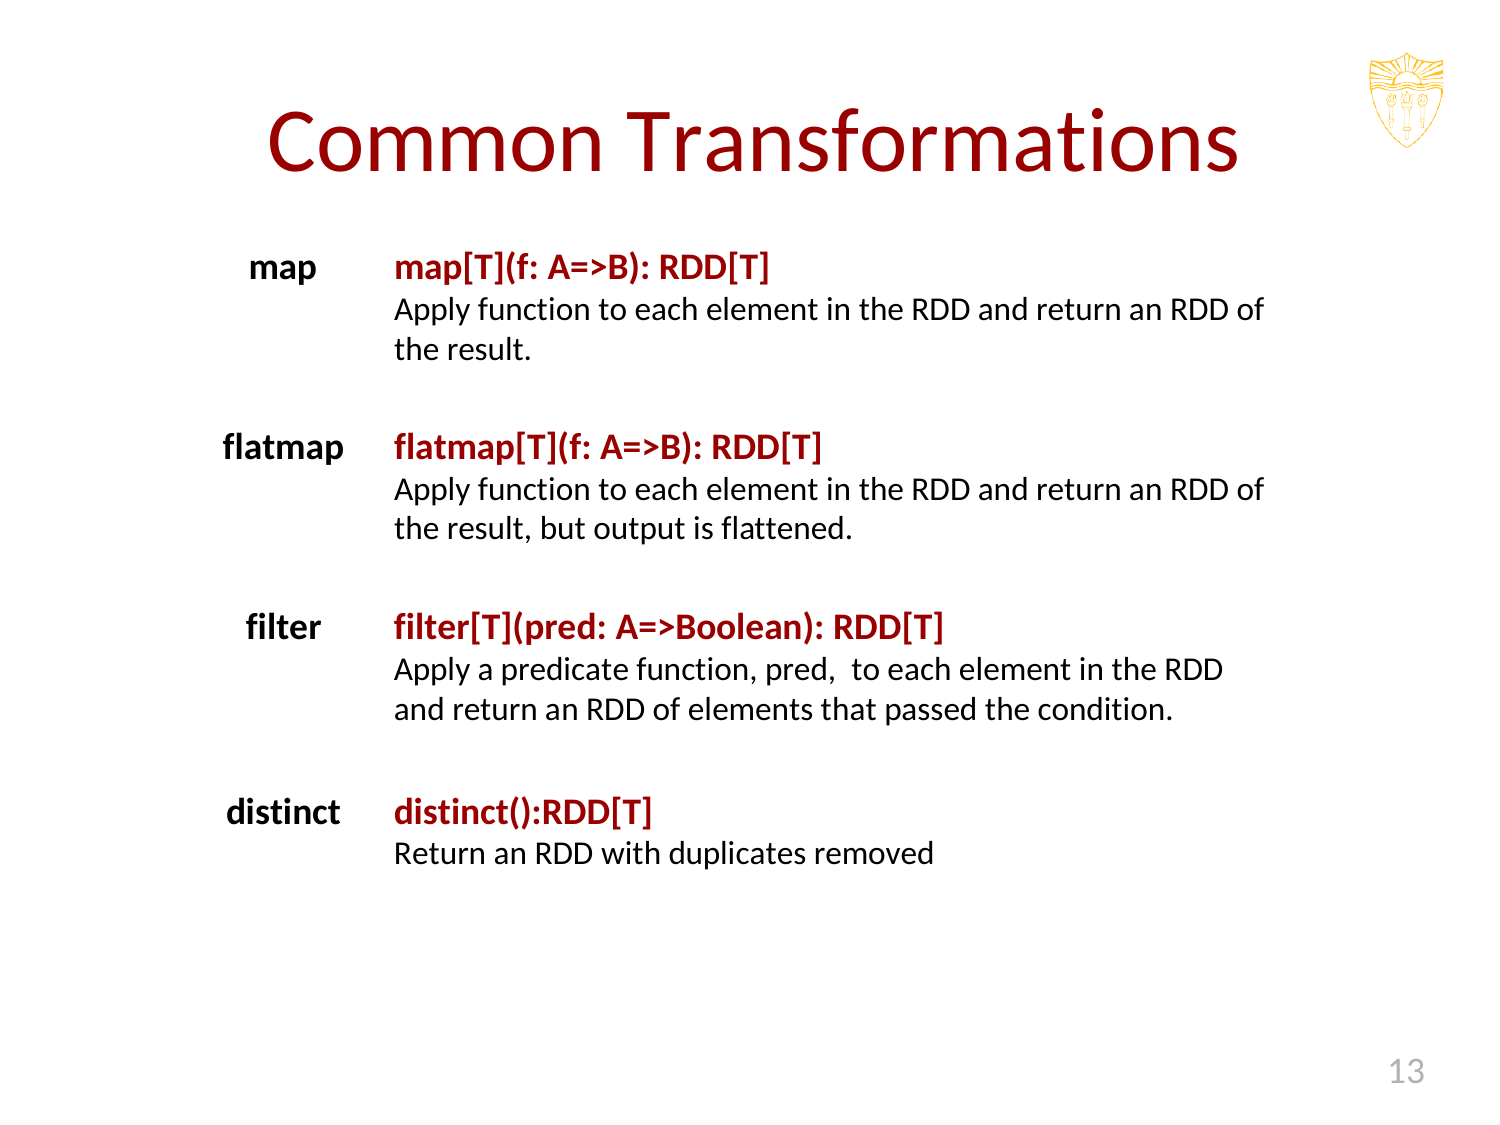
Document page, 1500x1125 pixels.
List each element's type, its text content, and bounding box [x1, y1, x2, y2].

text_box flatmap[T](f: A=>B): RDD[T] Apply function to each element in the RDD and return an RDD of the result, but output is flattened. [392, 421, 1269, 547]
slide_number 13 [1080, 1046, 1425, 1103]
title Common Transformations [175, 80, 1325, 268]
text_box filter[T](pred: A=>Boolean): RDD[T] Apply a predicate function, pred, to each element in the RDD and return an RDD of elements that passed the condition. [391, 601, 1262, 727]
text_box filter [243, 601, 323, 647]
text_box flatmap [220, 421, 347, 467]
text_box distinct [223, 786, 343, 832]
text_box distinct():RDD[T] Return an RDD with duplicates removed [391, 786, 938, 872]
text_box map[T](f: A=>B): RDD[T] Apply function to each element in the RDD and return an RDD of the result. [392, 241, 1269, 367]
picture [1369, 52, 1444, 148]
text_box map [246, 241, 320, 287]
